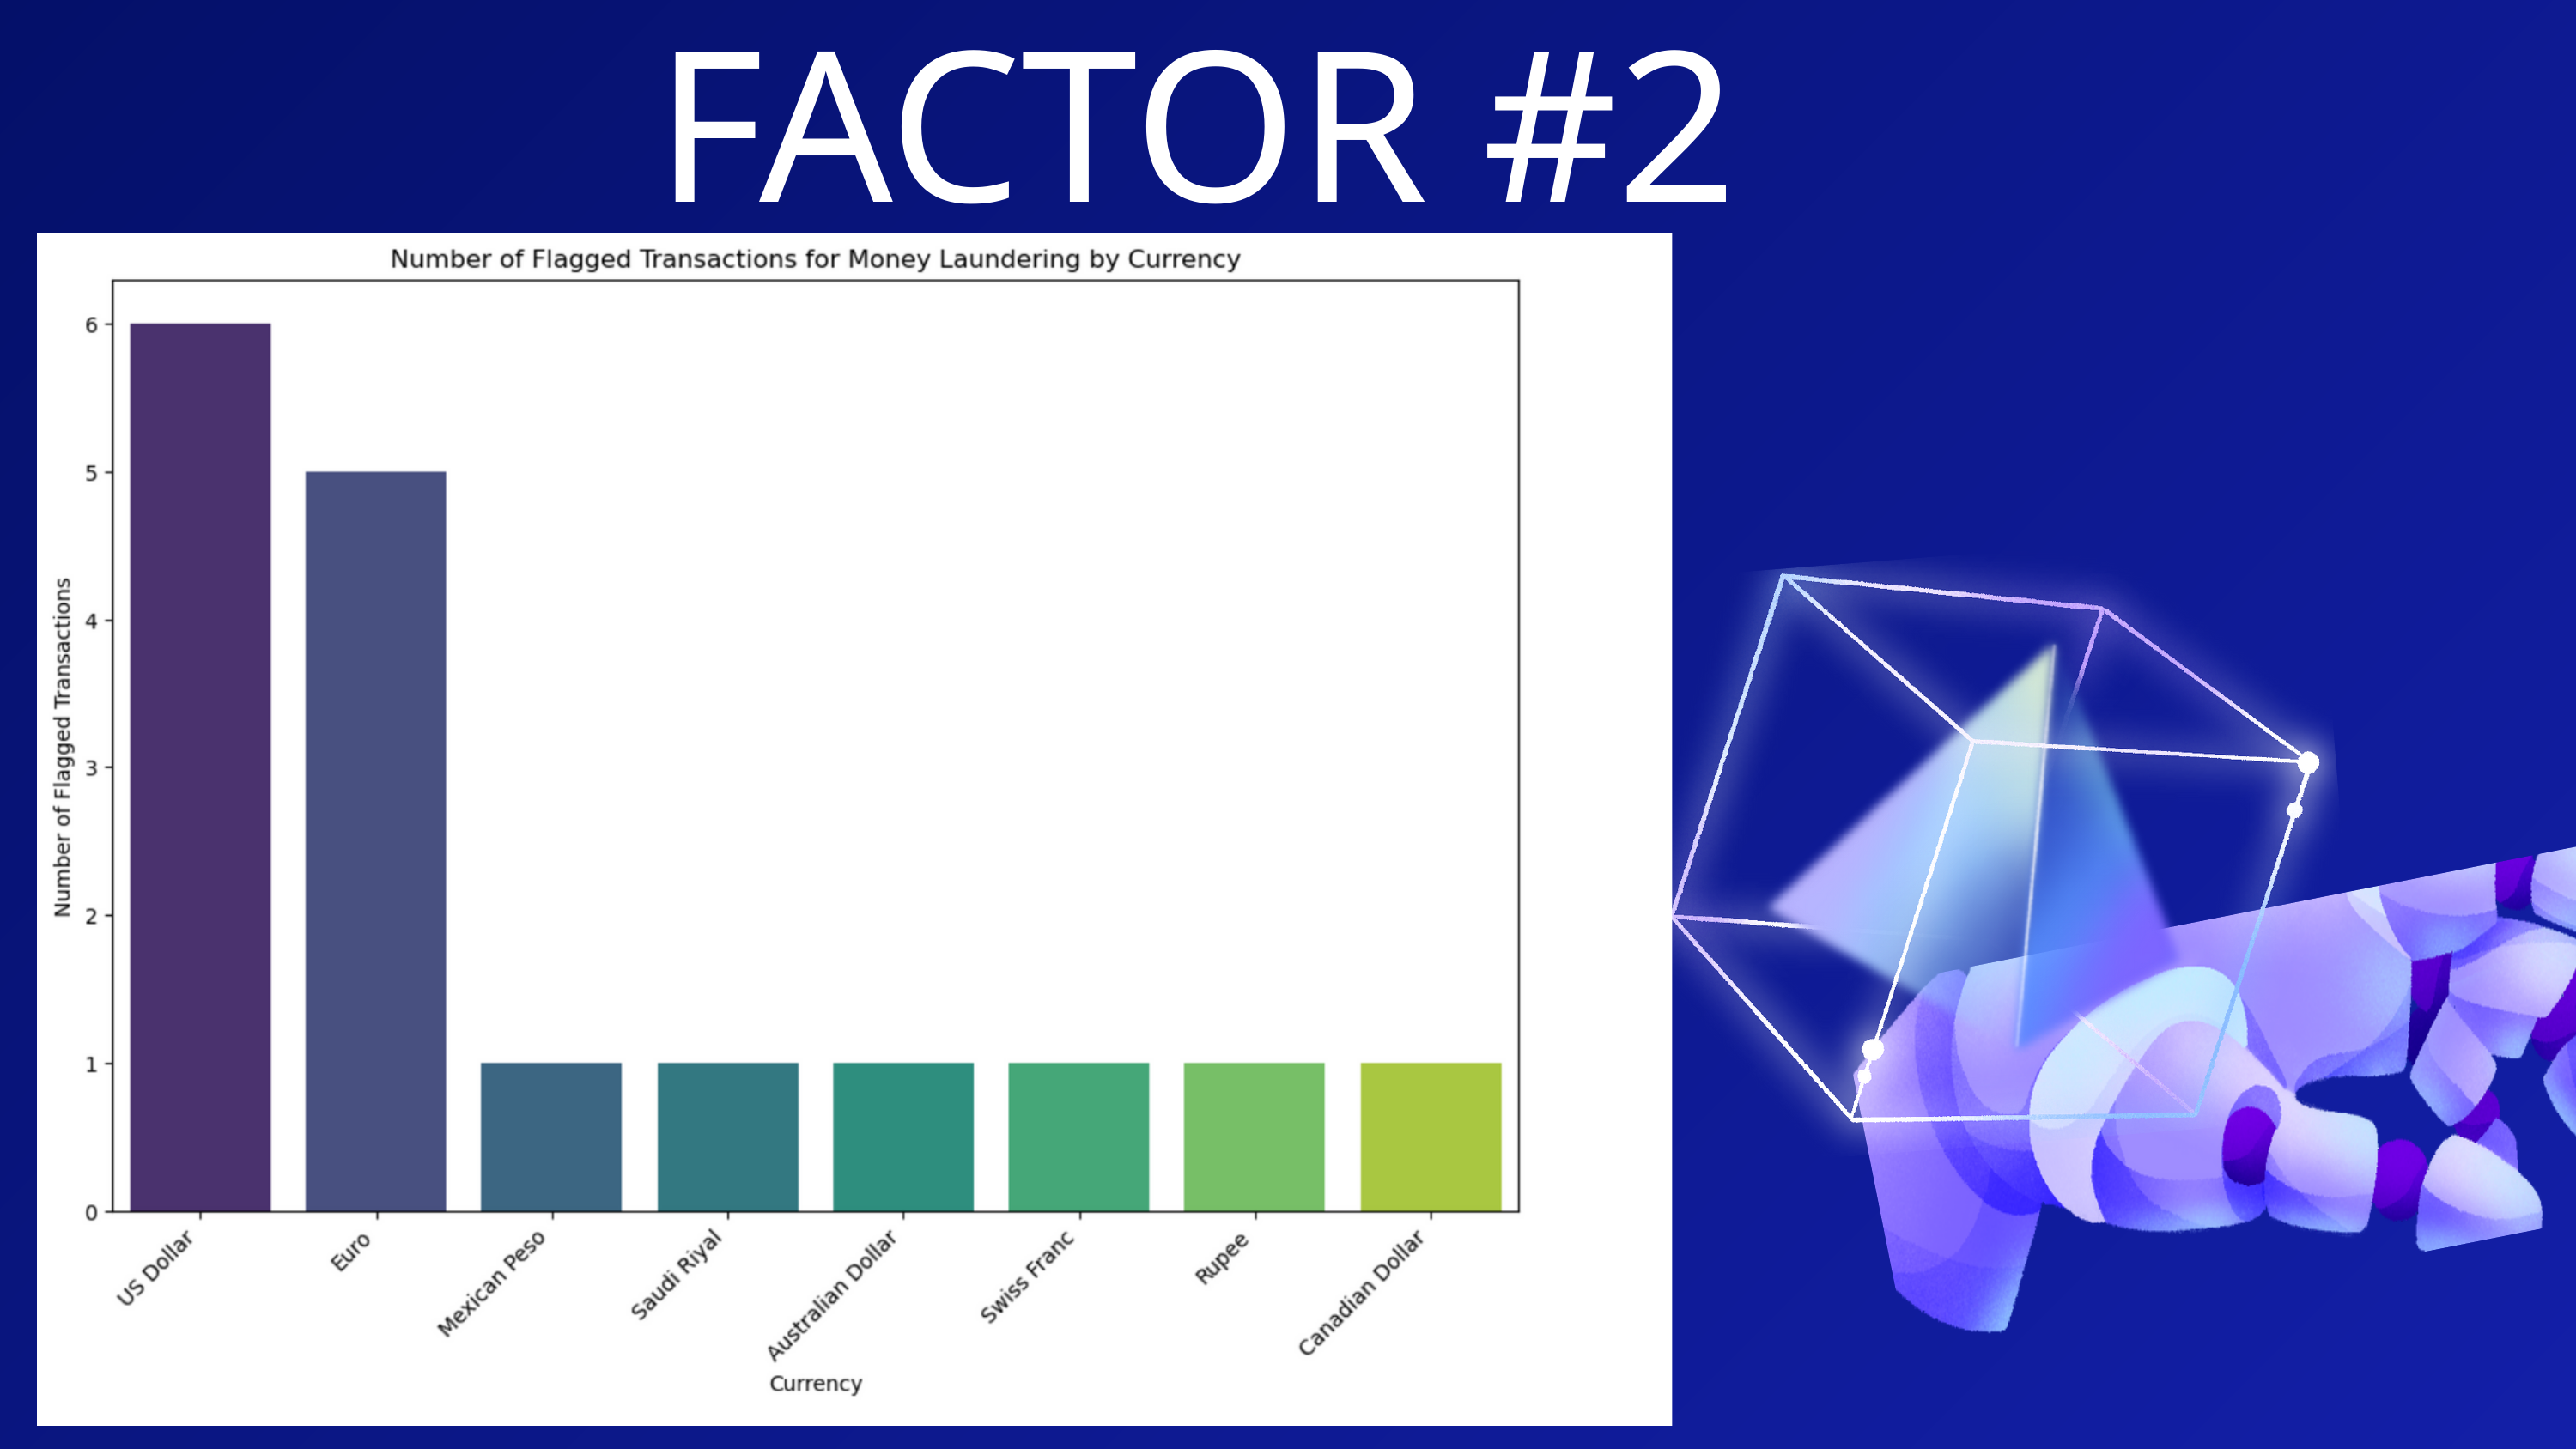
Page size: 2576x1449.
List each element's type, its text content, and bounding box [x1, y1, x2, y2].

text_box [37, 233, 1673, 1426]
text_box [1868, 846, 2576, 1355]
text_box FACTOR #2 [378, 93, 2014, 245]
text_box [1673, 526, 2365, 1171]
